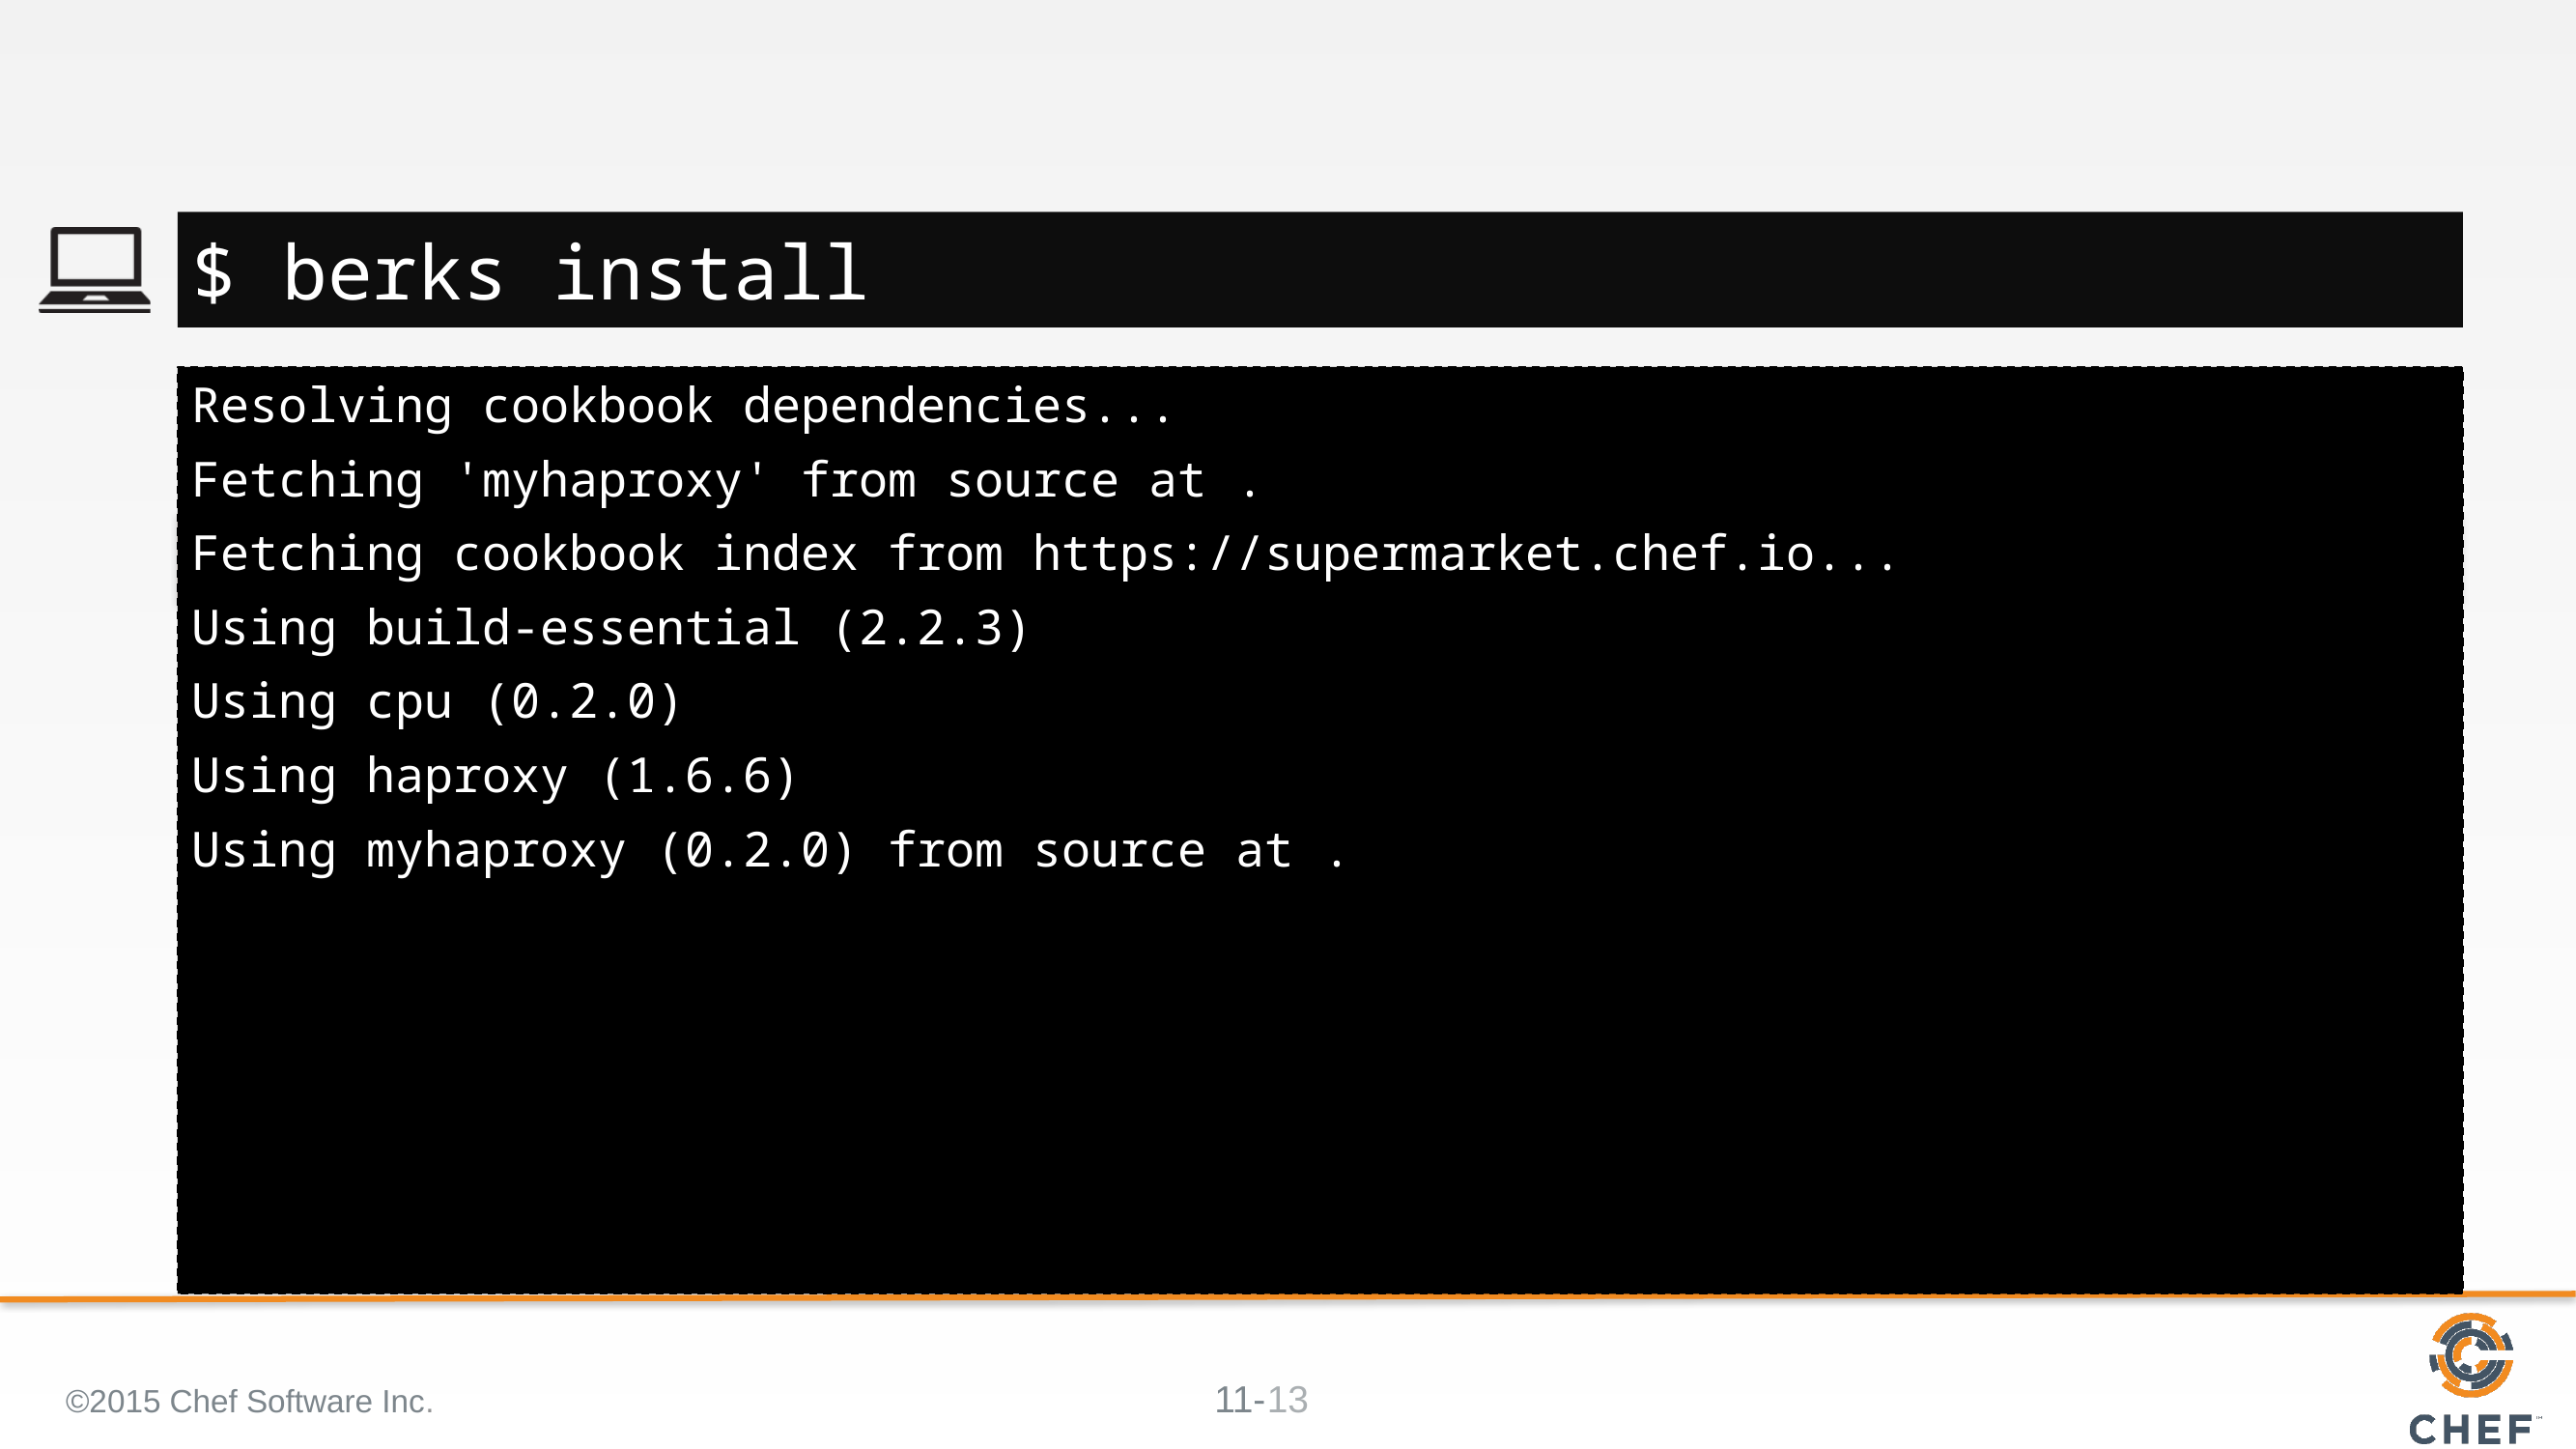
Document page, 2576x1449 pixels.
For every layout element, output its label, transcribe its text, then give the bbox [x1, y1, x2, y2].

footer ©2015 Chef Software Inc. [51, 1359, 952, 1440]
list Resolving cookbook dependencies... Fetching 'myhaproxy' from source at . Fetching cookbook index from https://supermarket.chef.io... Using build-essential (2.2.3) Using cpu (0.2.0) Using haproxy (1.6.6) Using myhaproxy (0.2.0) from source at . [177, 366, 2464, 1294]
slide_number 13 [998, 1359, 1578, 1437]
list $ berks install [177, 212, 2463, 327]
picture [2399, 1297, 2550, 1449]
